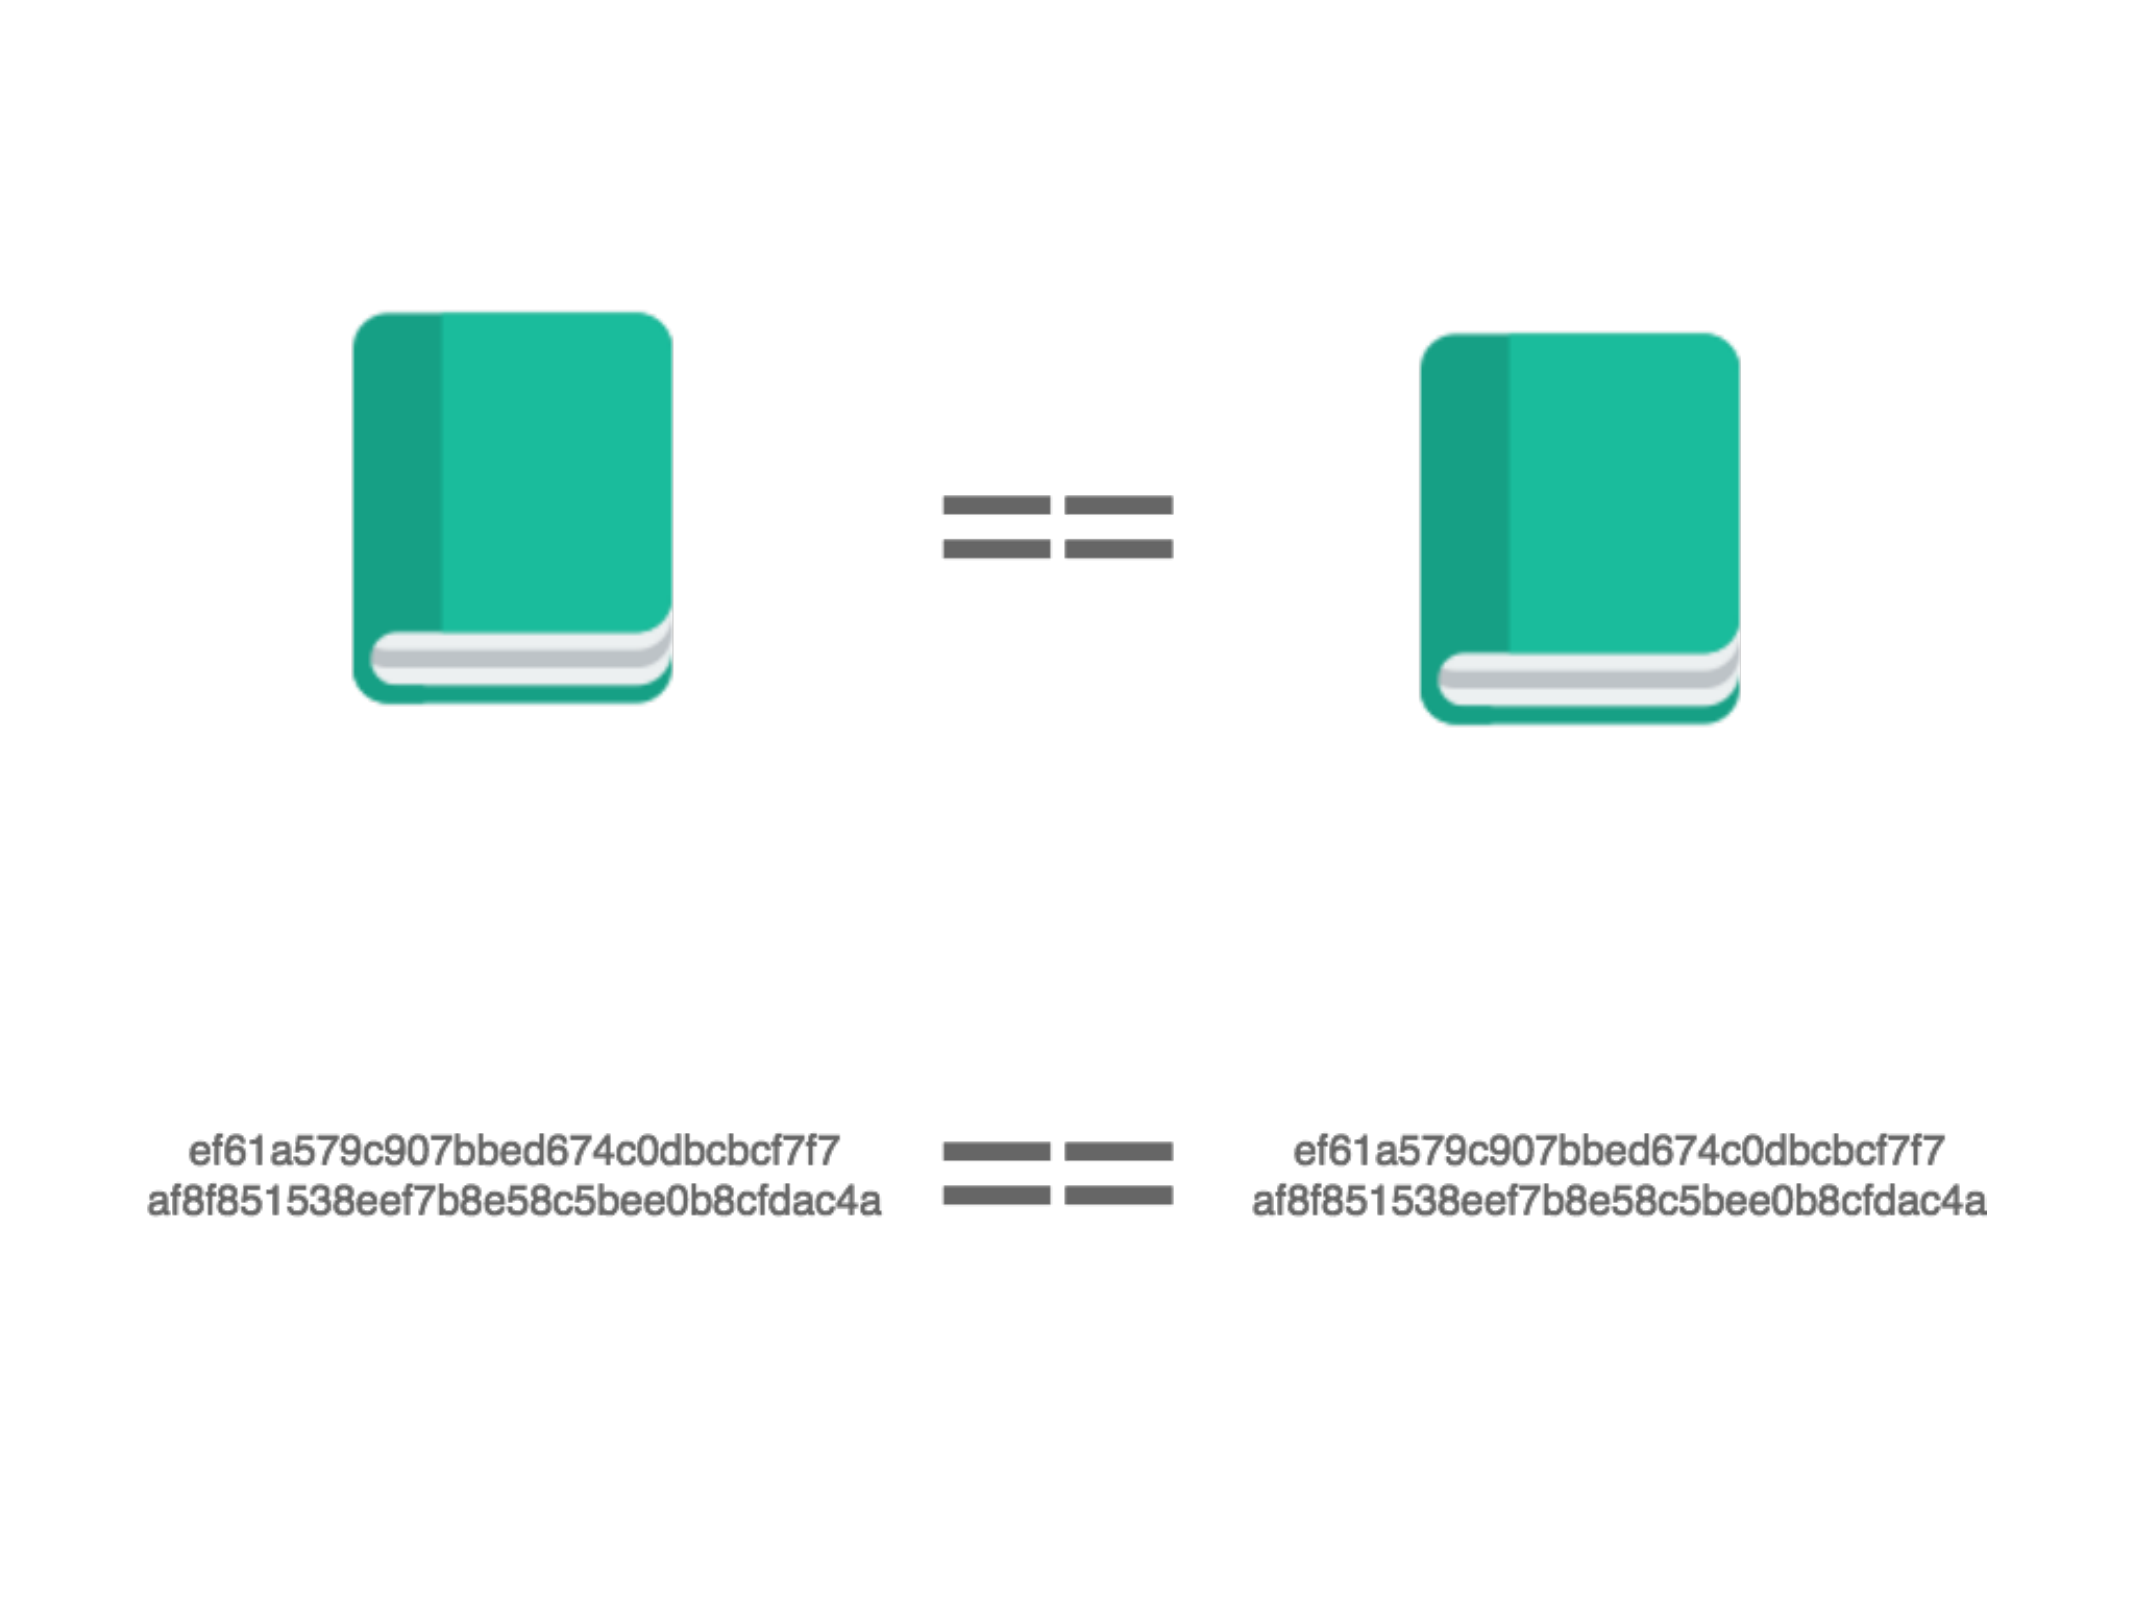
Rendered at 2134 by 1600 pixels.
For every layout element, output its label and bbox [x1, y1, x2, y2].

picture [146, 296, 1987, 1304]
